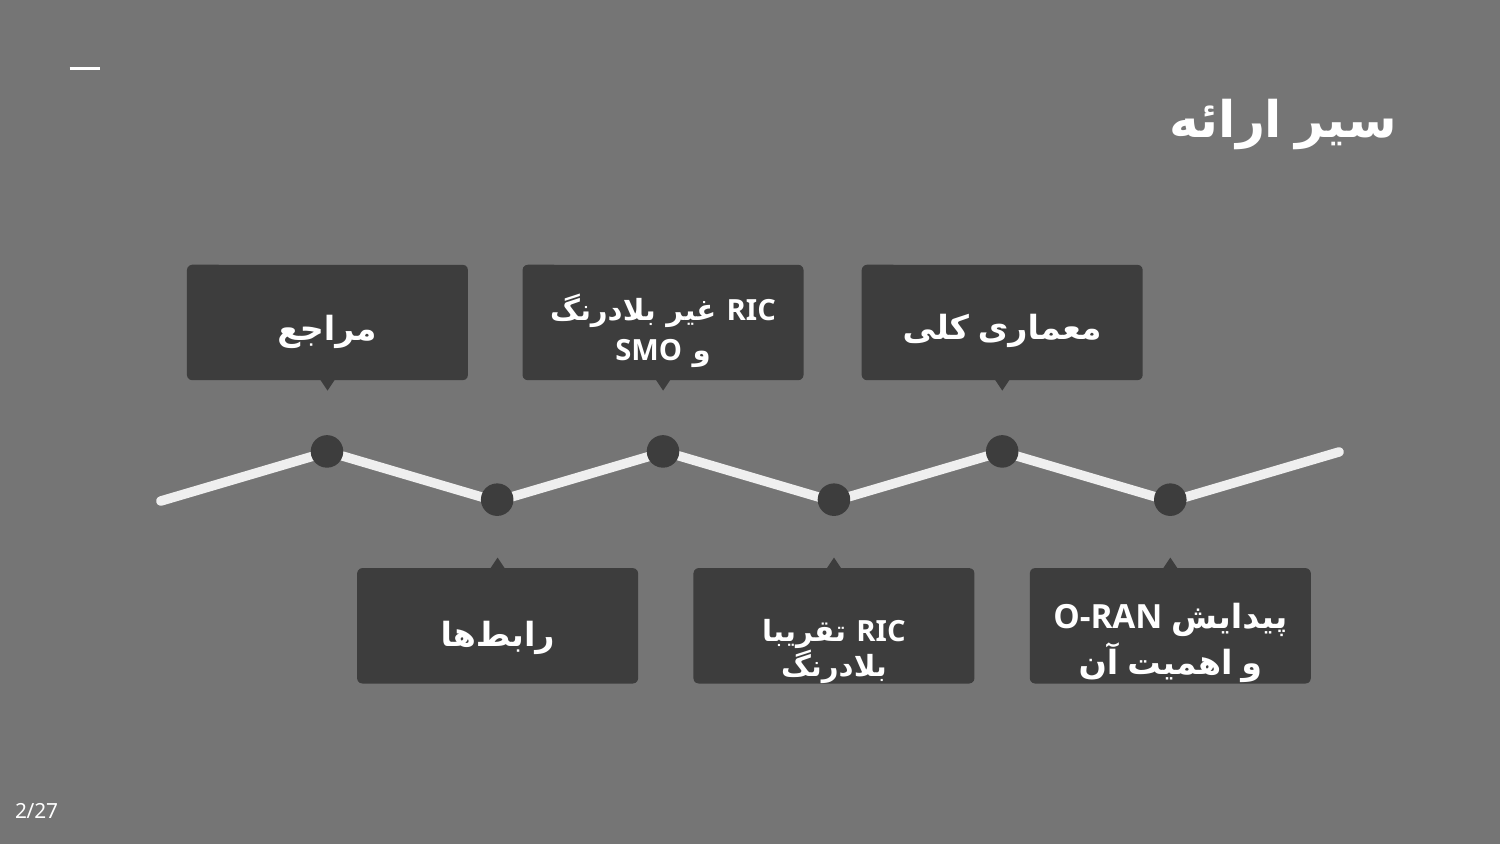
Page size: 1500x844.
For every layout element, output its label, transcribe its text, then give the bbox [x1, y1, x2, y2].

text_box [693, 486, 975, 684]
title سیر ارائه [1142, 57, 1424, 178]
slide_number 2/27 [0, 779, 90, 844]
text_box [861, 264, 1143, 470]
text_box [1029, 481, 1312, 684]
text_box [356, 481, 639, 684]
text_box [875, 478, 930, 484]
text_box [186, 264, 469, 470]
text_box [1226, 447, 1344, 480]
text_box [156, 478, 256, 506]
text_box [522, 264, 804, 470]
text_box [737, 478, 792, 484]
